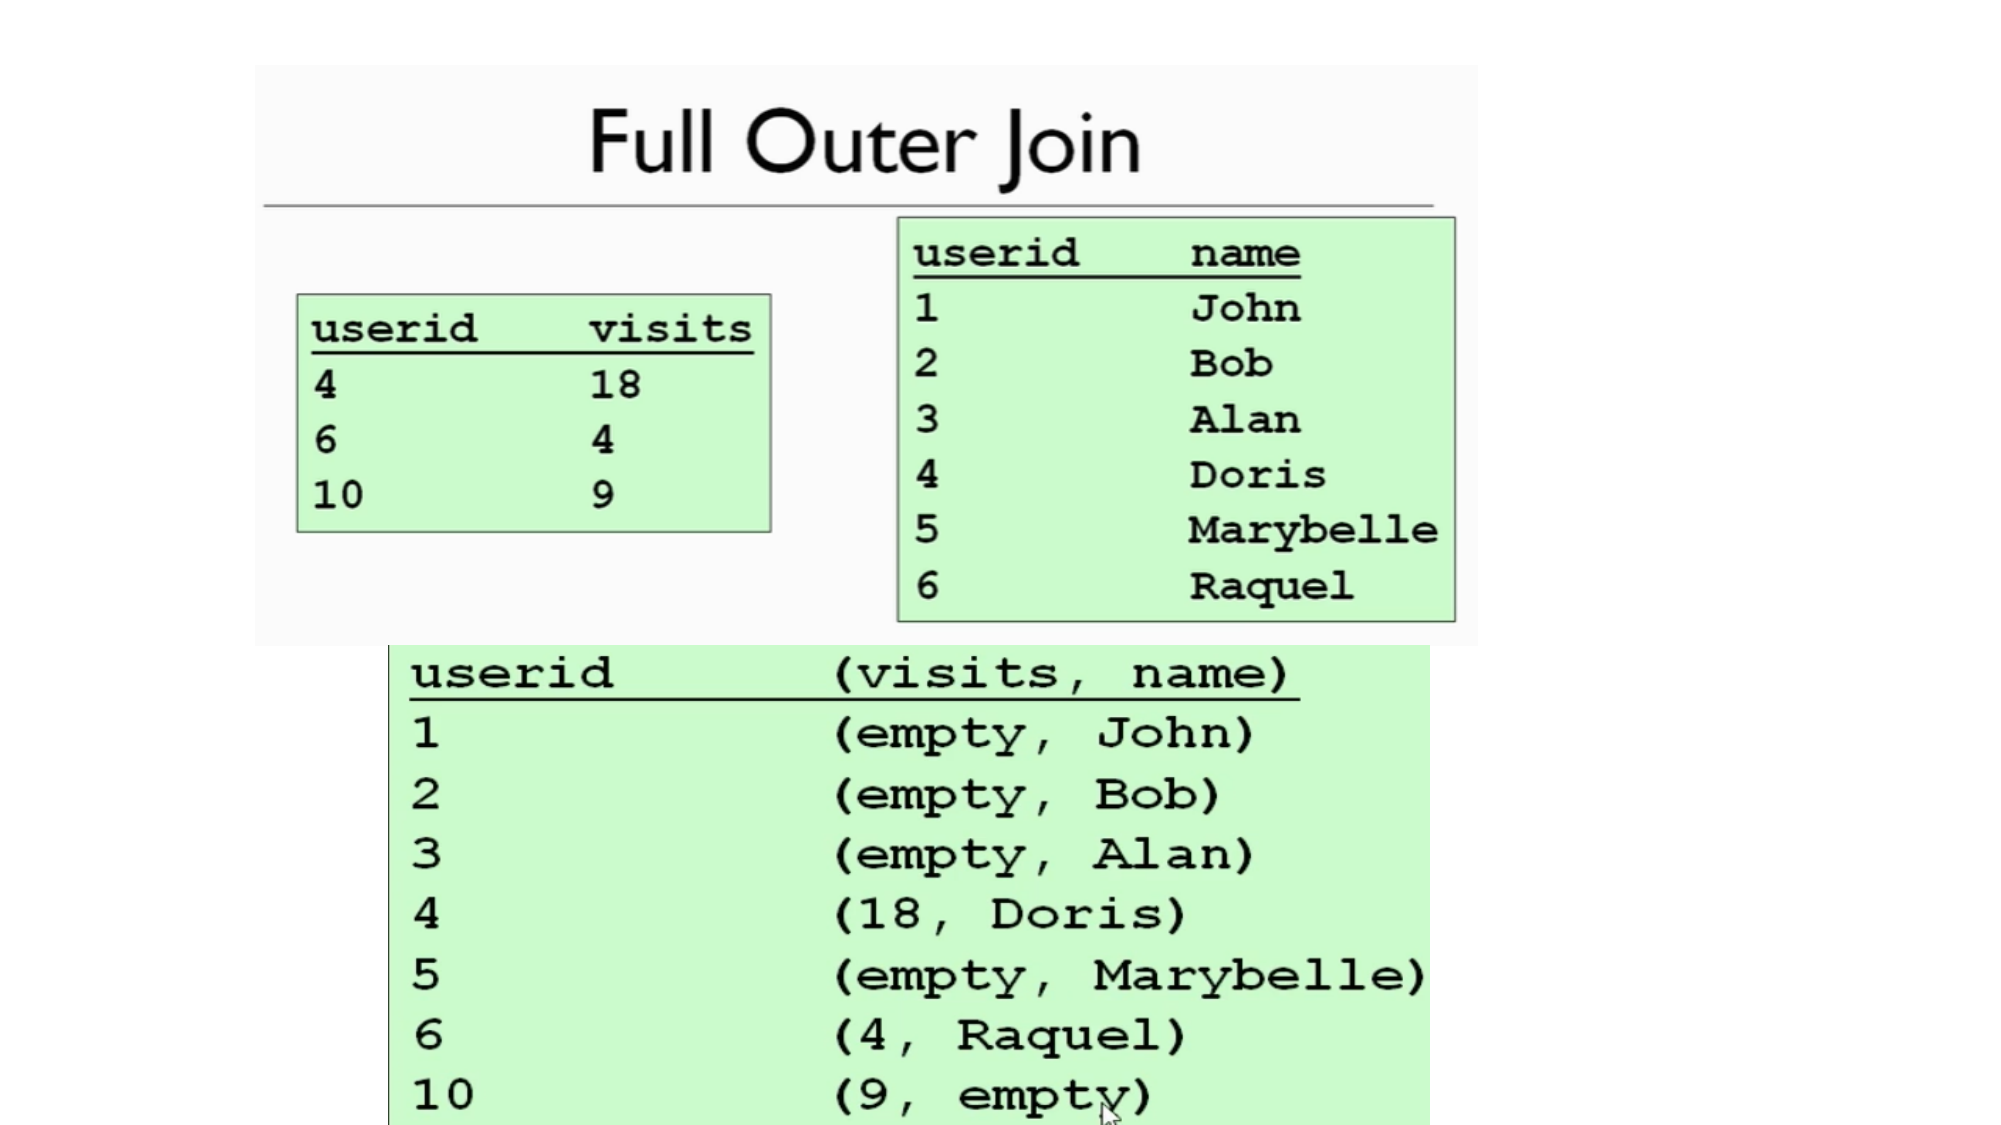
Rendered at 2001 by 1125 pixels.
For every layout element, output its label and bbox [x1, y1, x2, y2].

picture [255, 65, 1478, 1125]
